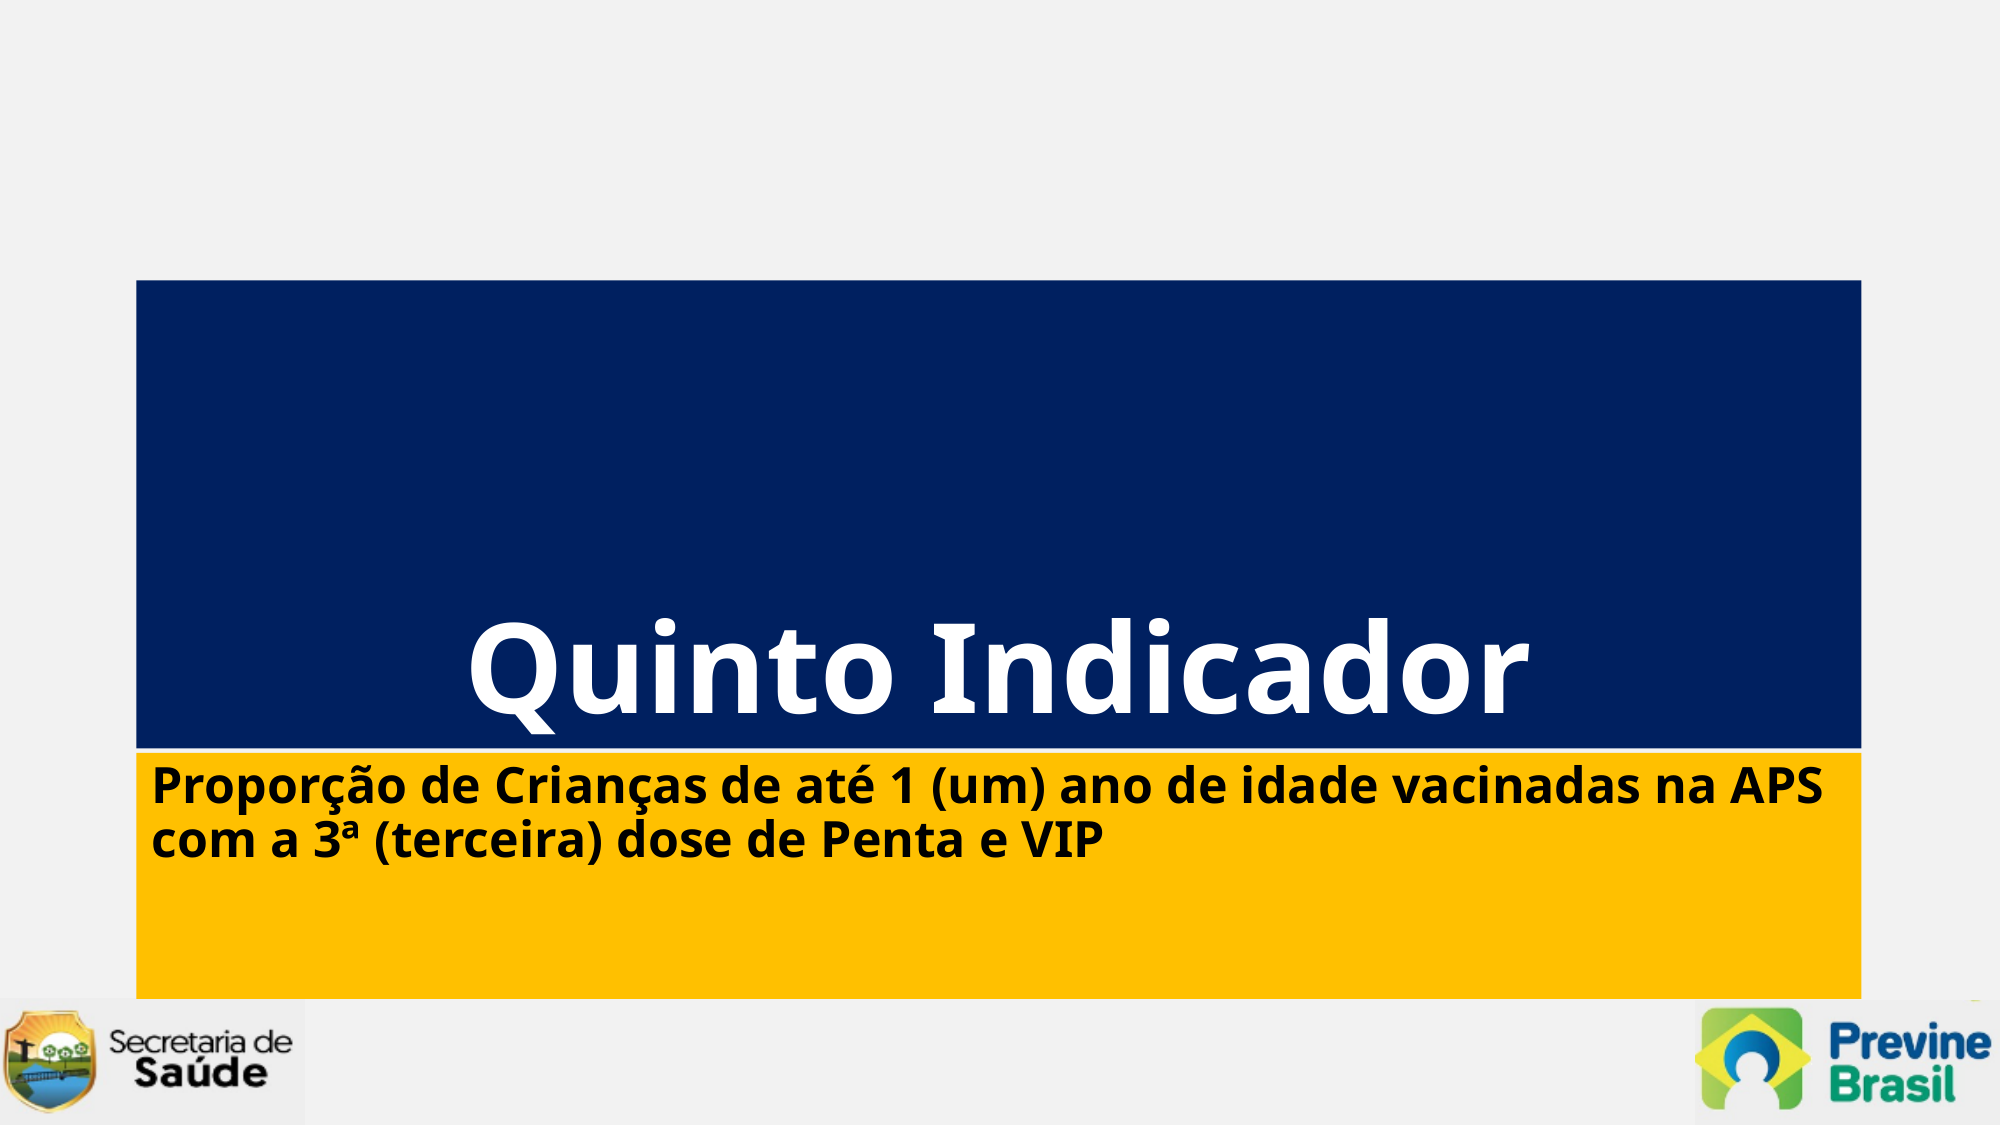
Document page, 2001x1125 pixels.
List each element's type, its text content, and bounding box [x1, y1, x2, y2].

picture [0, 998, 305, 1125]
title Quinto Indicador [136, 280, 1862, 749]
list Proporção de Crianças de até 1 (um) ano de idade vacinadas na APS com a 3ª (terceira) dose de Penta e VIP [136, 752, 1862, 999]
picture [1695, 1000, 2000, 1125]
